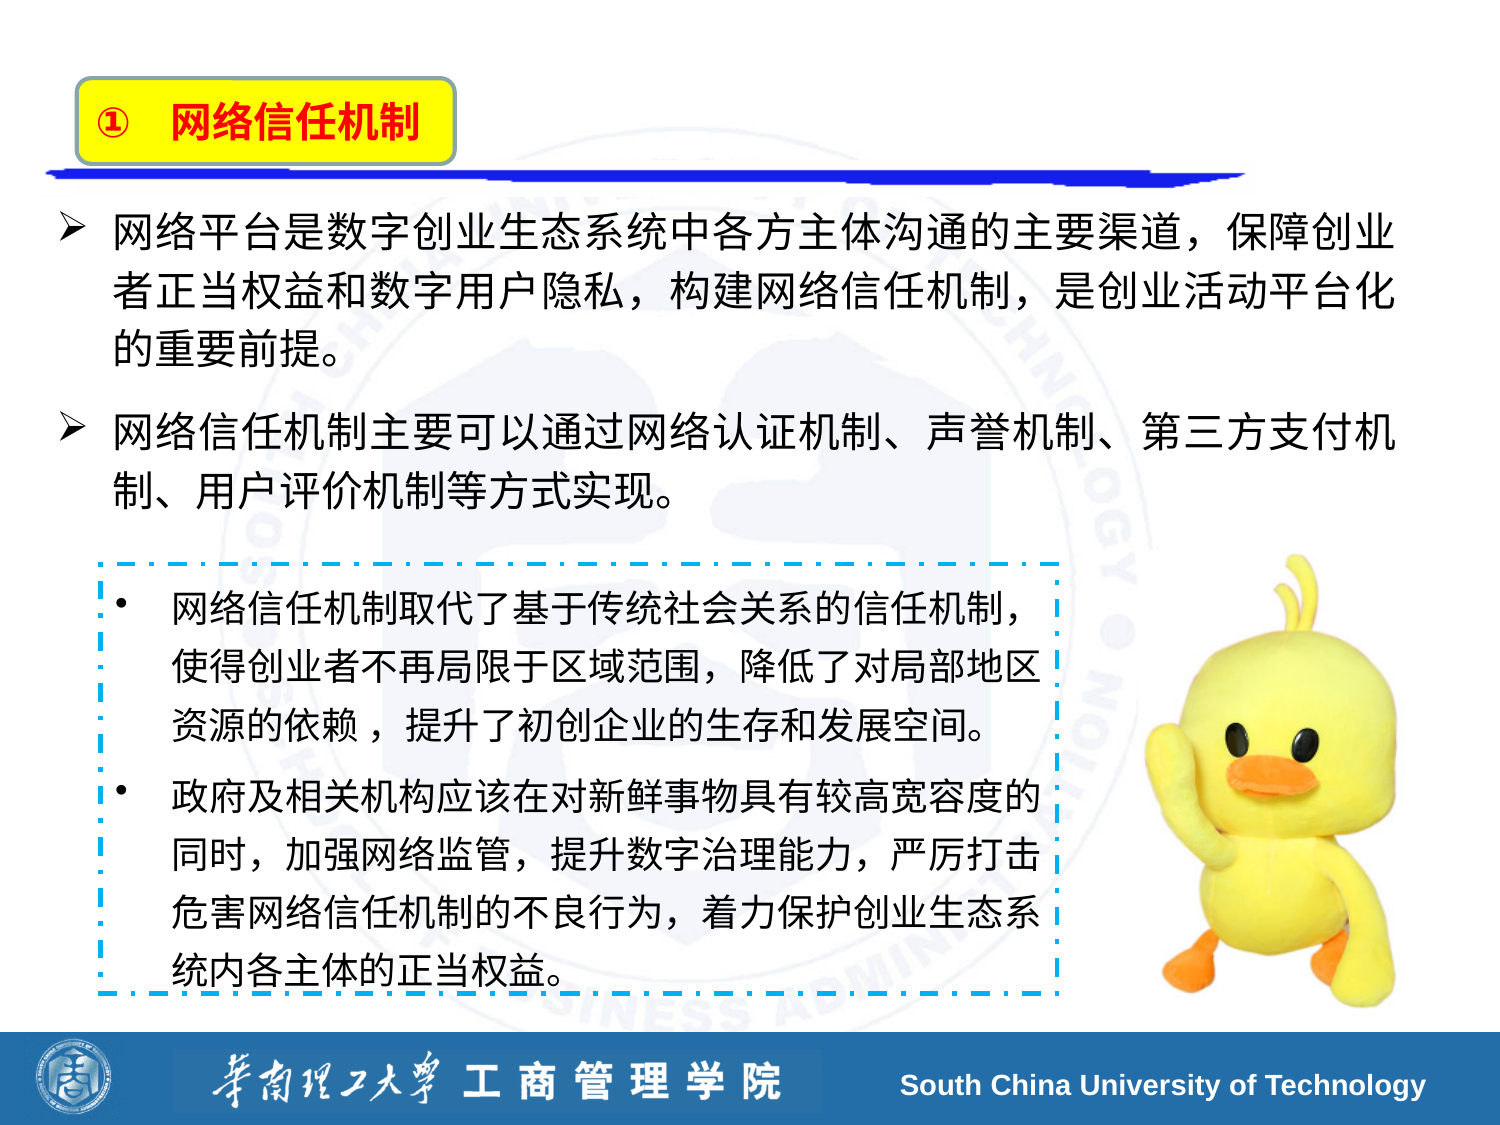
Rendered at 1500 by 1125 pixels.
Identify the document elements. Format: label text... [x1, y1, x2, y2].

picture [41, 105, 1270, 190]
text_box 网络平台是数字创业生态系统中各方主体沟通的主要渠道，保障创业者正当权益和数字用户隐私，构建网络信任机制，是创业活动平台化的重要前提。 网络信任机制主要可以通过网络认证机制、声誉机制、第三方支付机制、用户评价机制等方式实现。 [41, 190, 1412, 515]
text_box 网络信任机制取代了基于传统社会关系的信任机制，使得创业者不再局限于区域范围，降低了对局部地区资源的依赖 ，提升了初创企业的生存和发展空间。 政府及相关机构应该在对新鲜事物具有较高宽容度的同时，加强网络监管，提升数字治理能力，严厉打击危害网络信任机制的不良行为，着力保护创业生态系统内各主体的正当权益。 [100, 564, 1058, 994]
picture [0, 515, 1500, 1125]
text_box South China University of Technology [826, 1058, 1500, 1125]
text_box 网络信任机制 [74, 76, 457, 166]
